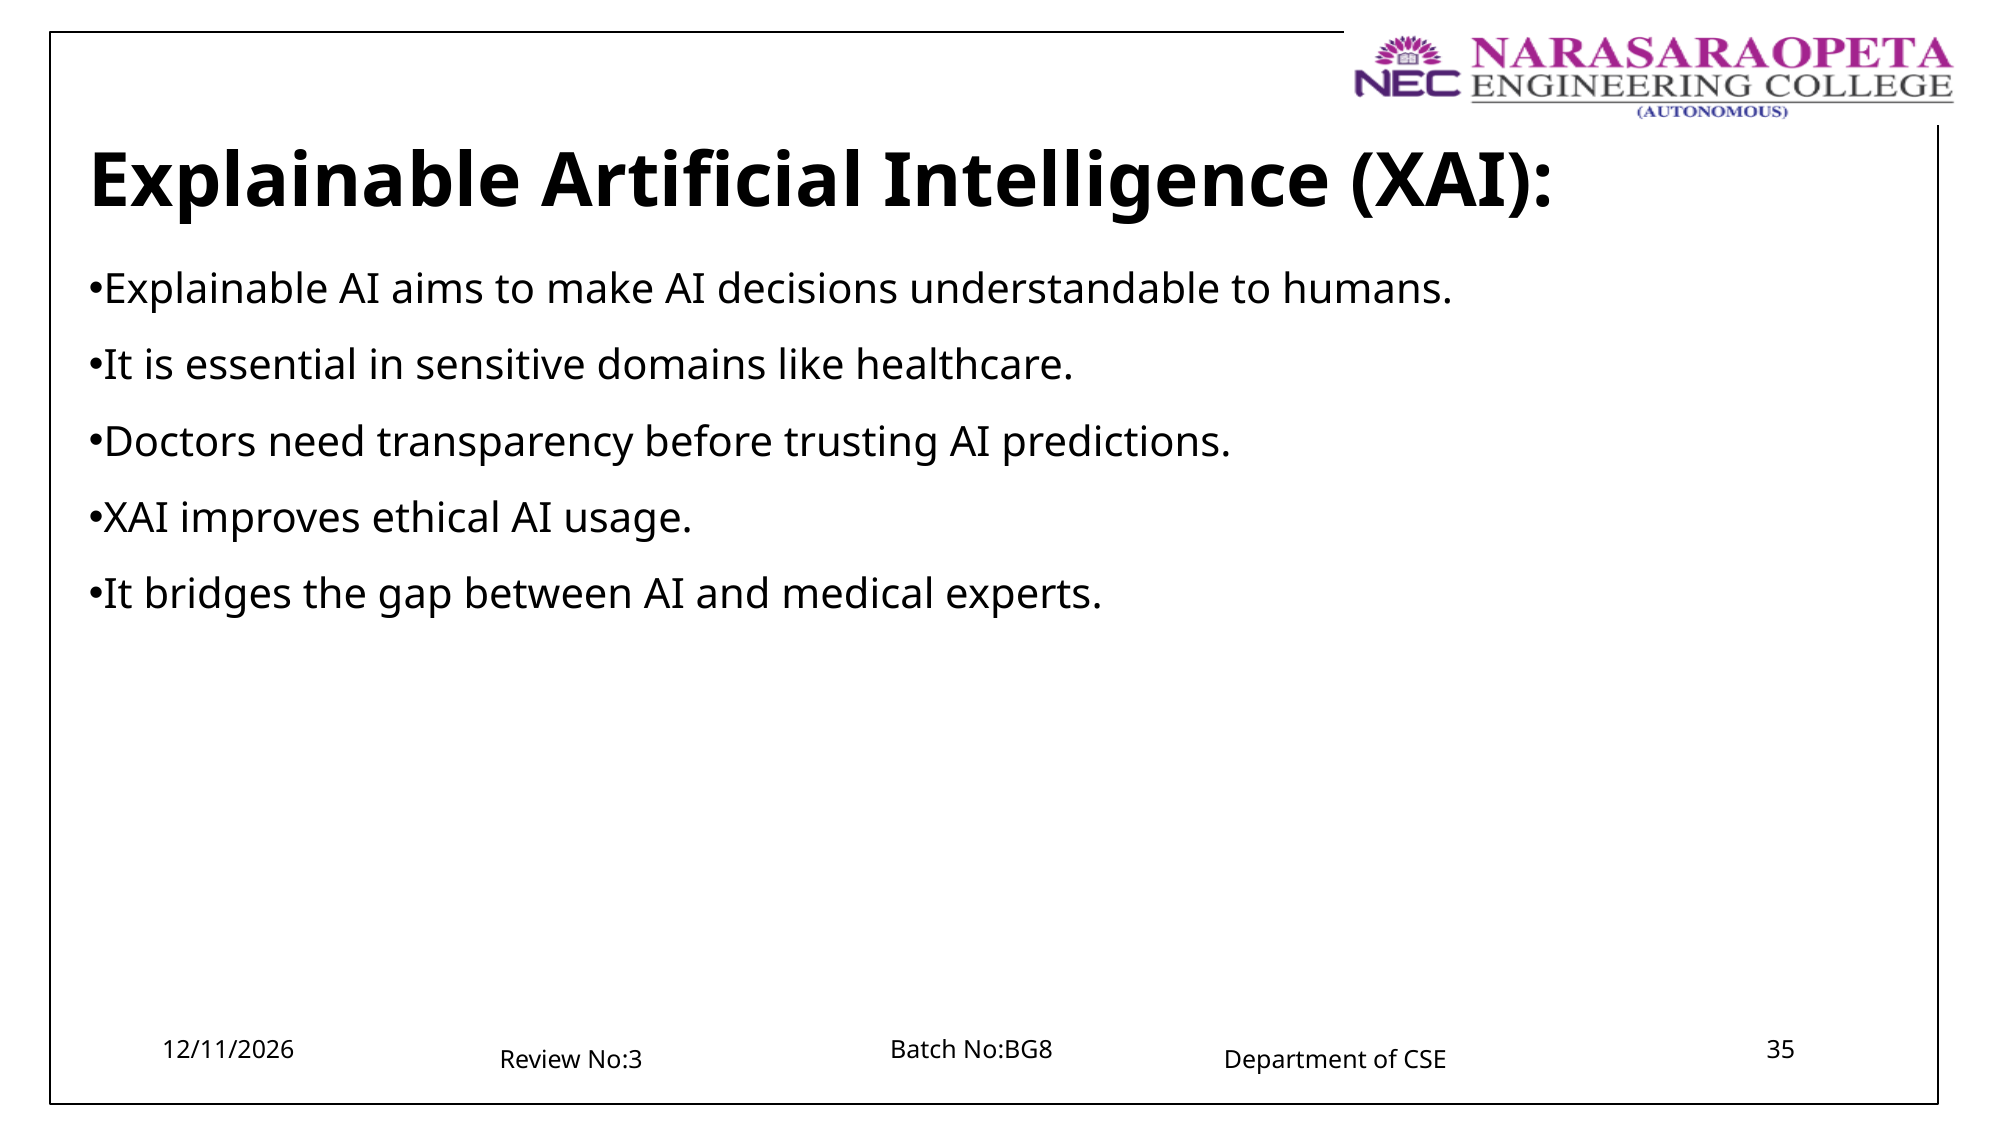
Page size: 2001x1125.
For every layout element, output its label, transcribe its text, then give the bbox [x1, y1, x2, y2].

picture [1343, 29, 1962, 125]
slide_number 35 [1530, 1020, 1811, 1081]
footer Batch No:BG8 [824, 1020, 1120, 1081]
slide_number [146, 1020, 314, 1081]
text_box Explainable Artificial Intelligence (XAI): Explainable AI aims to make AI decisions understandable to humans. It is essential in sensitive domains like healthcare. Doctors need transparency before trusting AI predictions. XAI improves ethical AI usage. It bridges the gap between AI and medical experts. [74, 124, 1688, 625]
